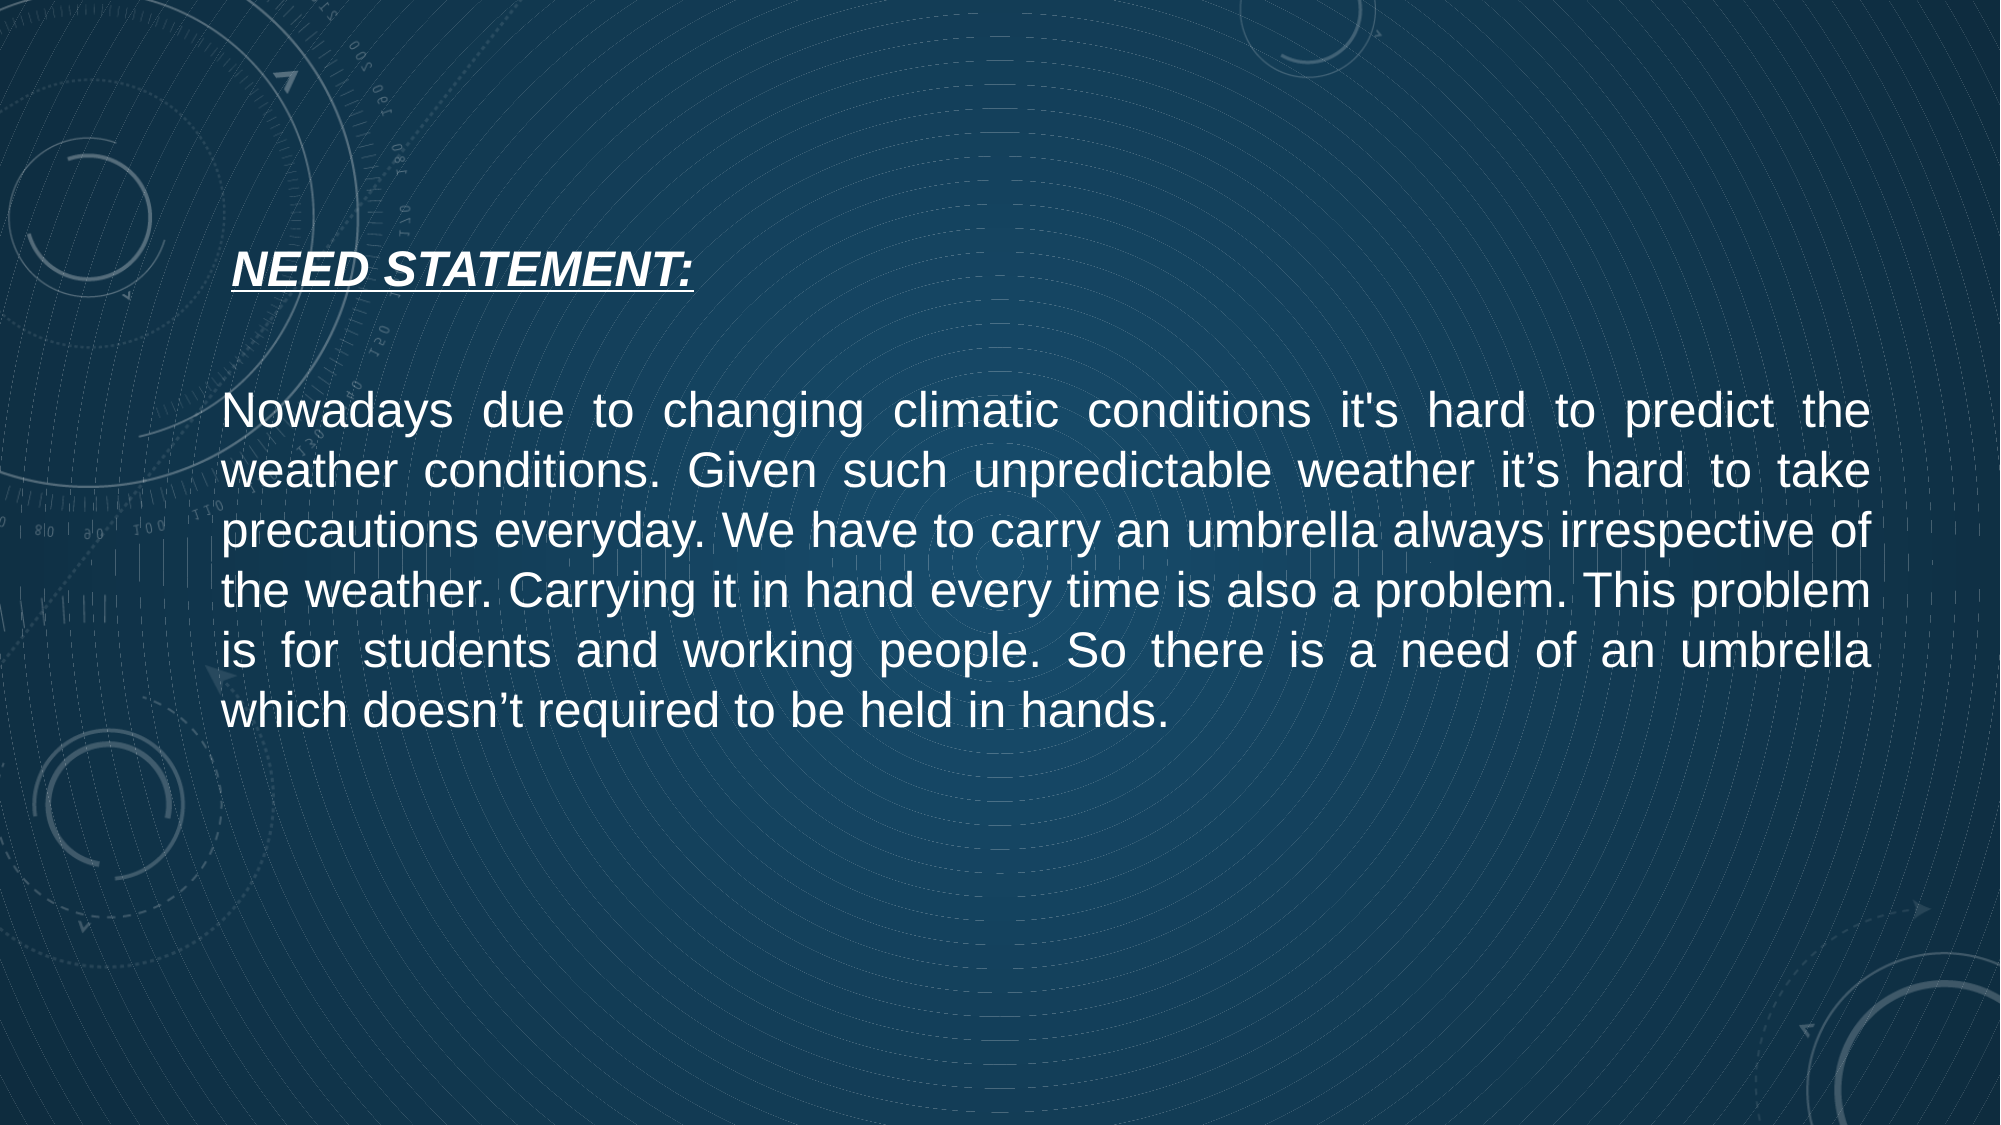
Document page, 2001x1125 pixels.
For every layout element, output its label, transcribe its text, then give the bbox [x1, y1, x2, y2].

title NEed STATEMENT: [216, 163, 1888, 370]
list Nowadays due to changing climatic conditions it's hard to predict the weather conditions. Given such unpredictable weather it’s hard to take precautions everyday. We have to carry an umbrella always irrespective of the weather. Carrying it in hand every time is also a problem. This problem is for students and working people. So there is a need of an umbrella which doesn’t required to be held in hands. [205, 370, 1888, 941]
picture [0, 0, 2000, 1125]
